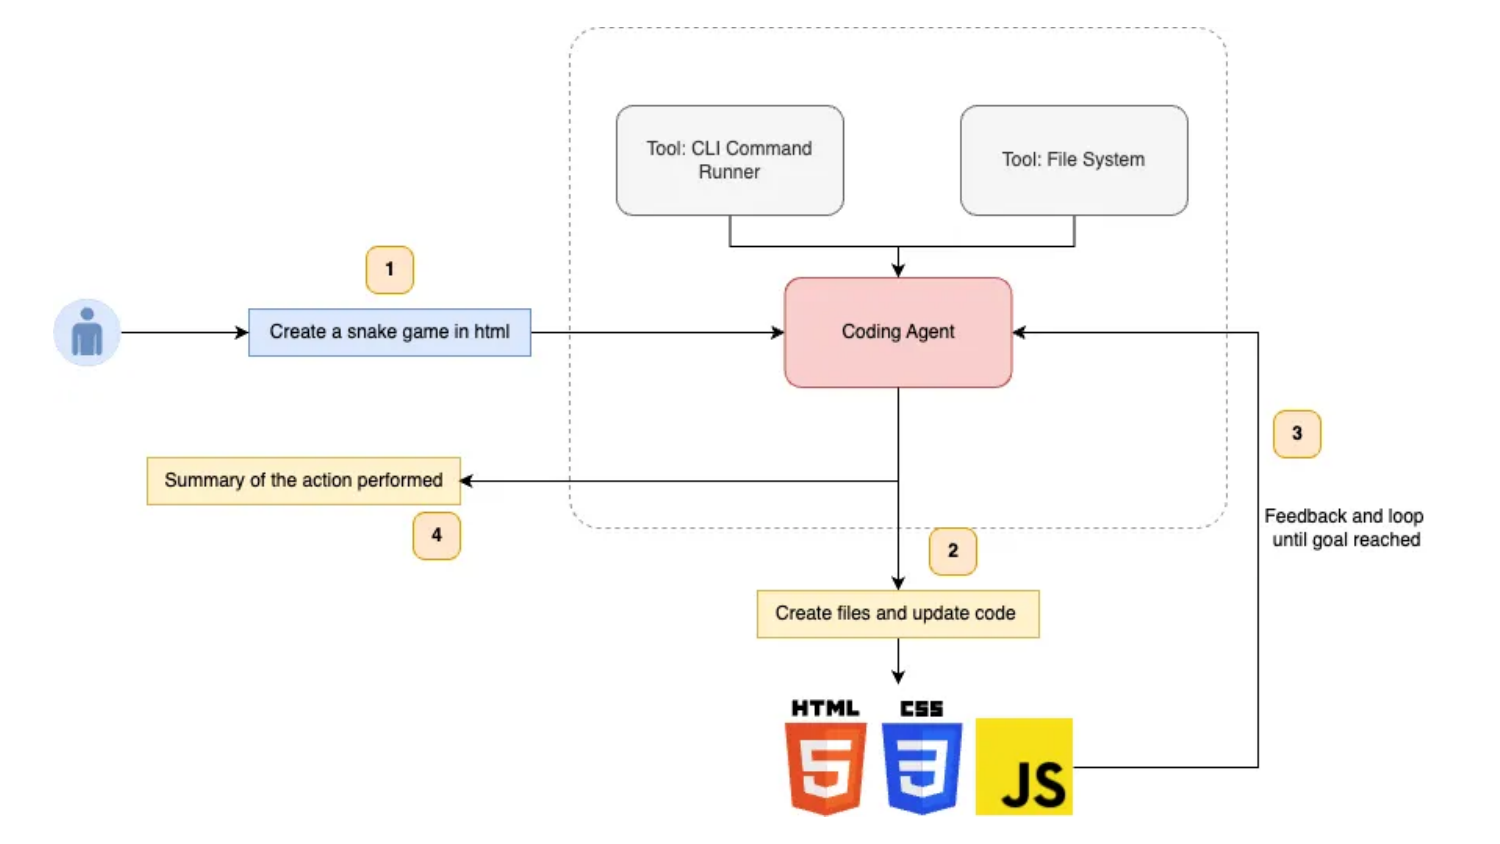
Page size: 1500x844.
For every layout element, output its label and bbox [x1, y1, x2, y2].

picture [53, 27, 1447, 817]
